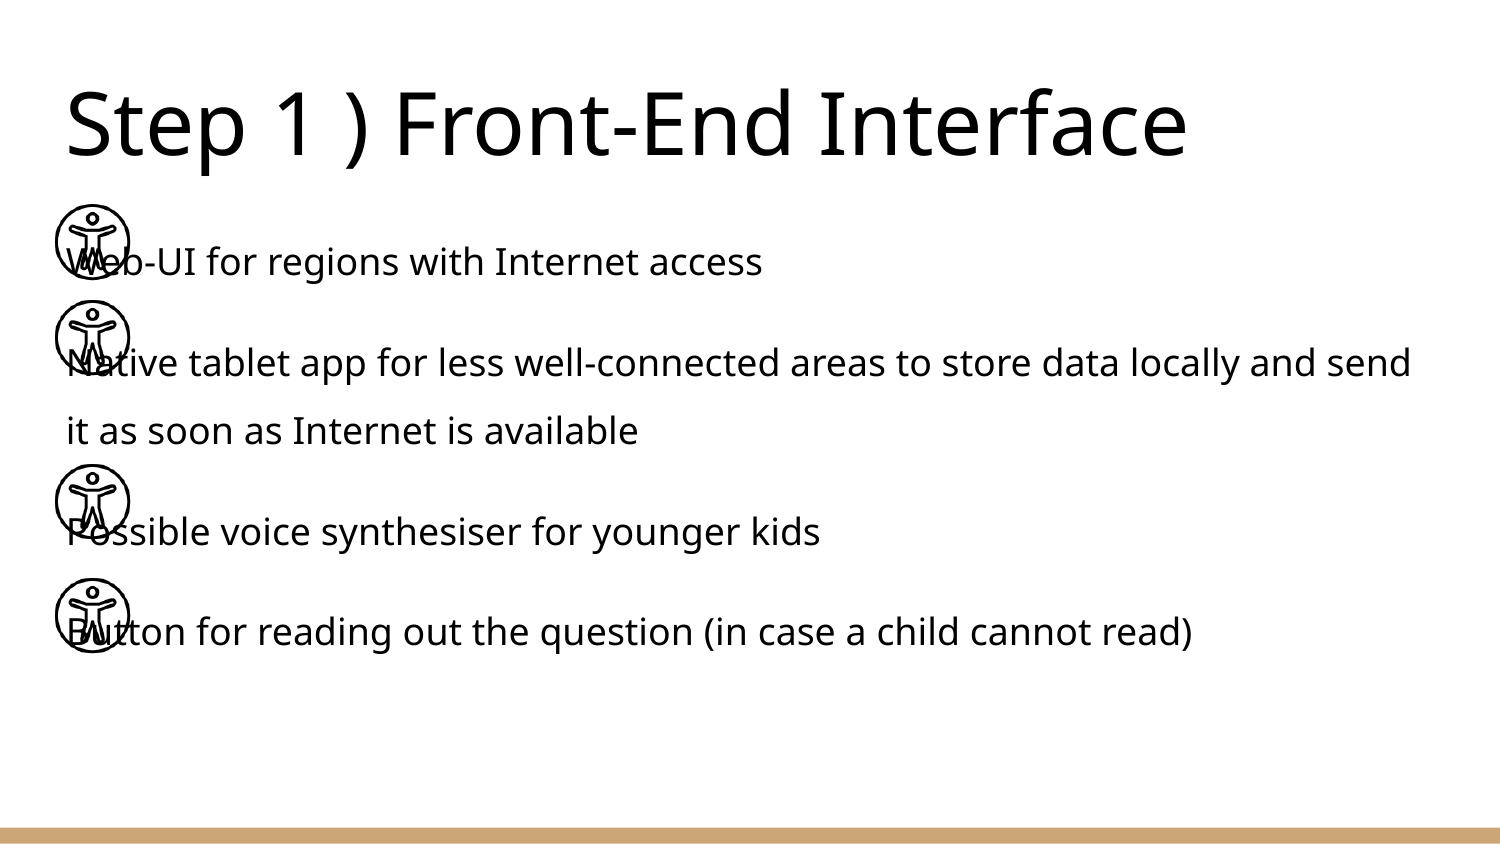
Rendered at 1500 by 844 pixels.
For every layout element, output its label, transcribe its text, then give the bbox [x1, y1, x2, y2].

picture [50, 200, 134, 284]
text_box Step 1 ) Front-End Interface [51, 51, 1449, 189]
picture [50, 295, 134, 379]
text_box Web-UI for regions with Internet access Native tablet app for less well-connected areas to store data locally and send it as soon as Internet is available Possible voice synthesiser for younger kids Button for reading out the question (in case a child cannot read) [51, 200, 1449, 752]
picture [50, 574, 134, 658]
picture [50, 460, 134, 543]
